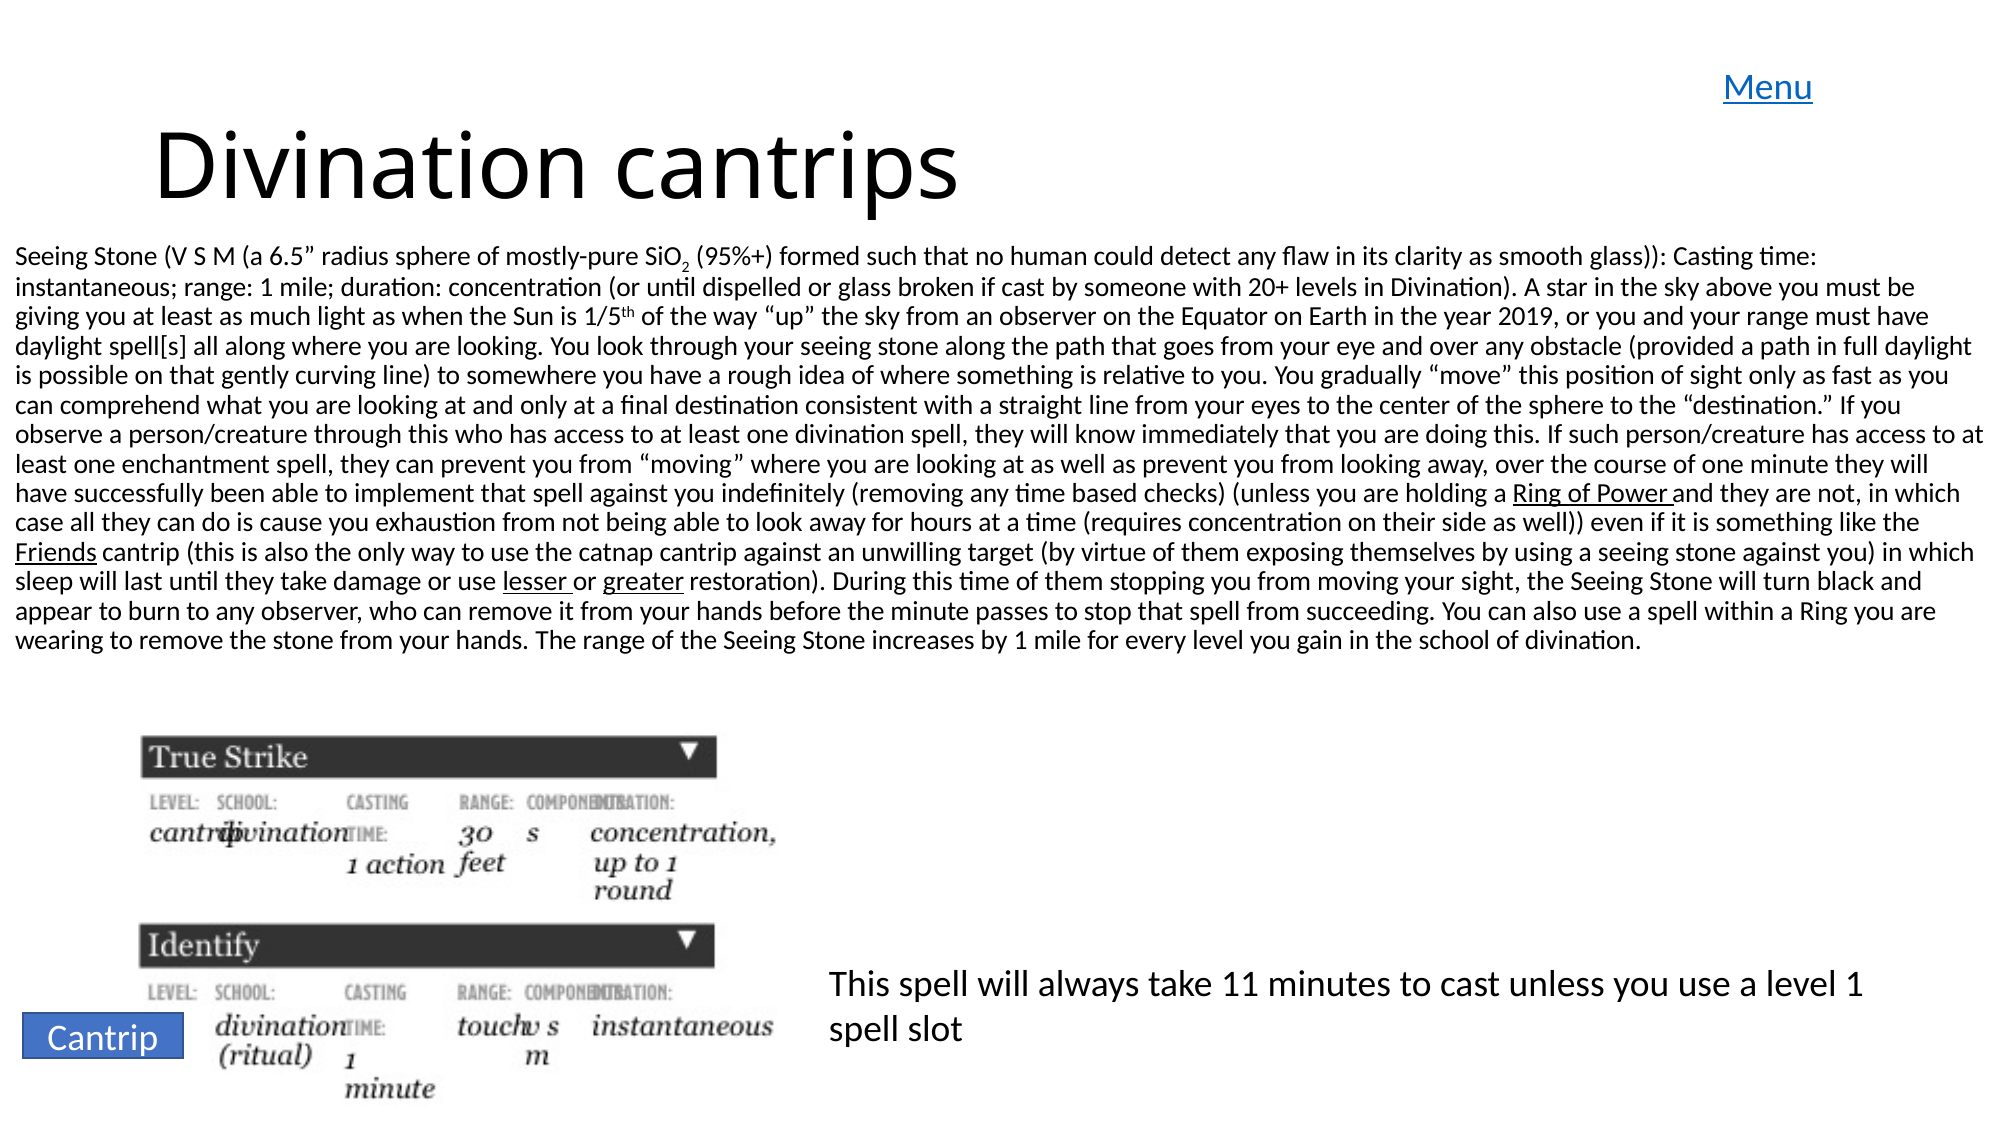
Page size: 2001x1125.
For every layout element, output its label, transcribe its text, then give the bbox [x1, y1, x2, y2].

text_box This spell will always take 11 minutes to cast unless you use a level 1 spell slot [814, 951, 1882, 1057]
list Seeing Stone (V S M (a 6.5” radius sphere of mostly-pure SiO2 (95%+) formed such that no human could detect any flaw in its clarity as smooth glass)): Casting time: instantaneous; range: 1 mile; duration: concentration (or until dispelled or glass broken if cast by someone with 20+ levels in Divination). A star in the sky above you must be giving you at least as much light as when the Sun is 1/5th of the way “up” the sky from an observer on the Equator on Earth in the year 2019, or you and your range must have daylight spell[s] all along where you are looking. You look through your seeing stone along the path that goes from your eye and over any obstacle (provided a path in full daylight is possible on that gently curving line) to somewhere you have a rough idea of where something is relative to you. You gradually “move” this position of sight only as fast as you can comprehend what you are looking at and only at a final destination consistent with a straight line from your eyes to the center of the sphere to the “destination.” If you observe a person/creature through this who has access to at least one divination spell, they will know immediately that you are doing this. If such person/creature has access to at least one enchantment spell, they can prevent you from “moving” where you are looking at as well as prevent you from looking away, over the course of one minute they will have successfully been able to implement that spell against you indefinitely (removing any time based checks) (unless you are holding a Ring of Power and they are not, in which case all they can do is cause you exhaustion from not being able to look away for hours at a time (requires concentration on their side as well)) even if it is something like the Friends cantrip (this is also the only way to use the catnap cantrip against an unwilling target (by virtue of them exposing themselves by using a seeing stone against you) in which sleep will last until they take damage or use lesser or greater restoration). During this time of them stopping you from moving your sight, the Seeing Stone will turn black and appear to burn to any observer, who can remove it from your hands before the minute passes to stop that spell from succeeding. You can also use a spell within a Ring you are wearing to remove the stone from your hands. The range of the Seeing Stone increases by 1 mile for every level you gain in the school of divination. [0, 231, 2000, 691]
picture [137, 732, 784, 1108]
title Divination cantrips [137, 59, 1863, 231]
text_box Menu [1347, 9, 1828, 115]
text_box Cantrip [22, 1012, 137, 1059]
